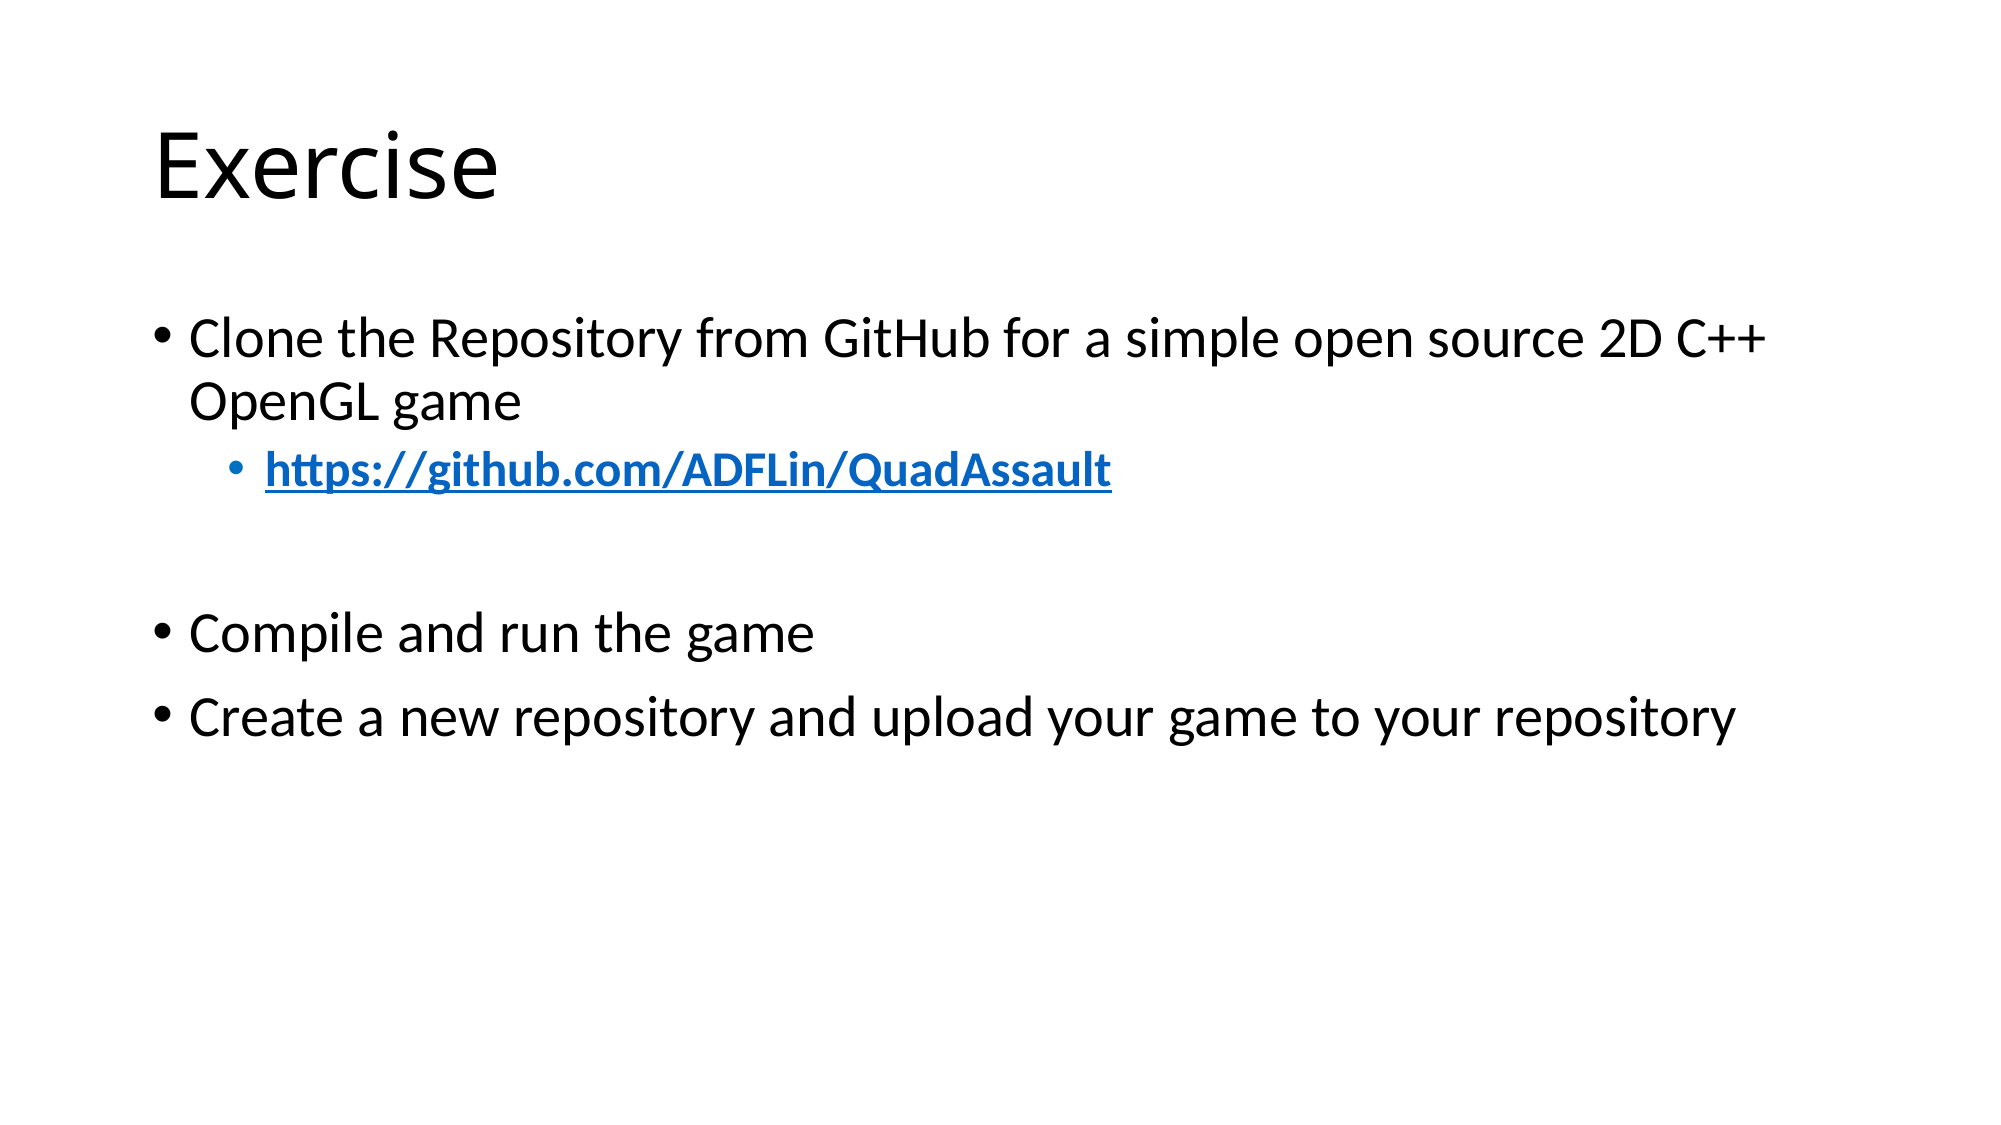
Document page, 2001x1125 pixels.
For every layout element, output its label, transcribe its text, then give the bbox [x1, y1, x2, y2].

title Exercise [137, 59, 1863, 278]
list Clone the Repository from GitHub for a simple open source 2D C++ OpenGL game https://github.com/ADFLin/QuadAssault Compile and run the game Create a new repository and upload your game to your repository [137, 299, 1863, 1014]
